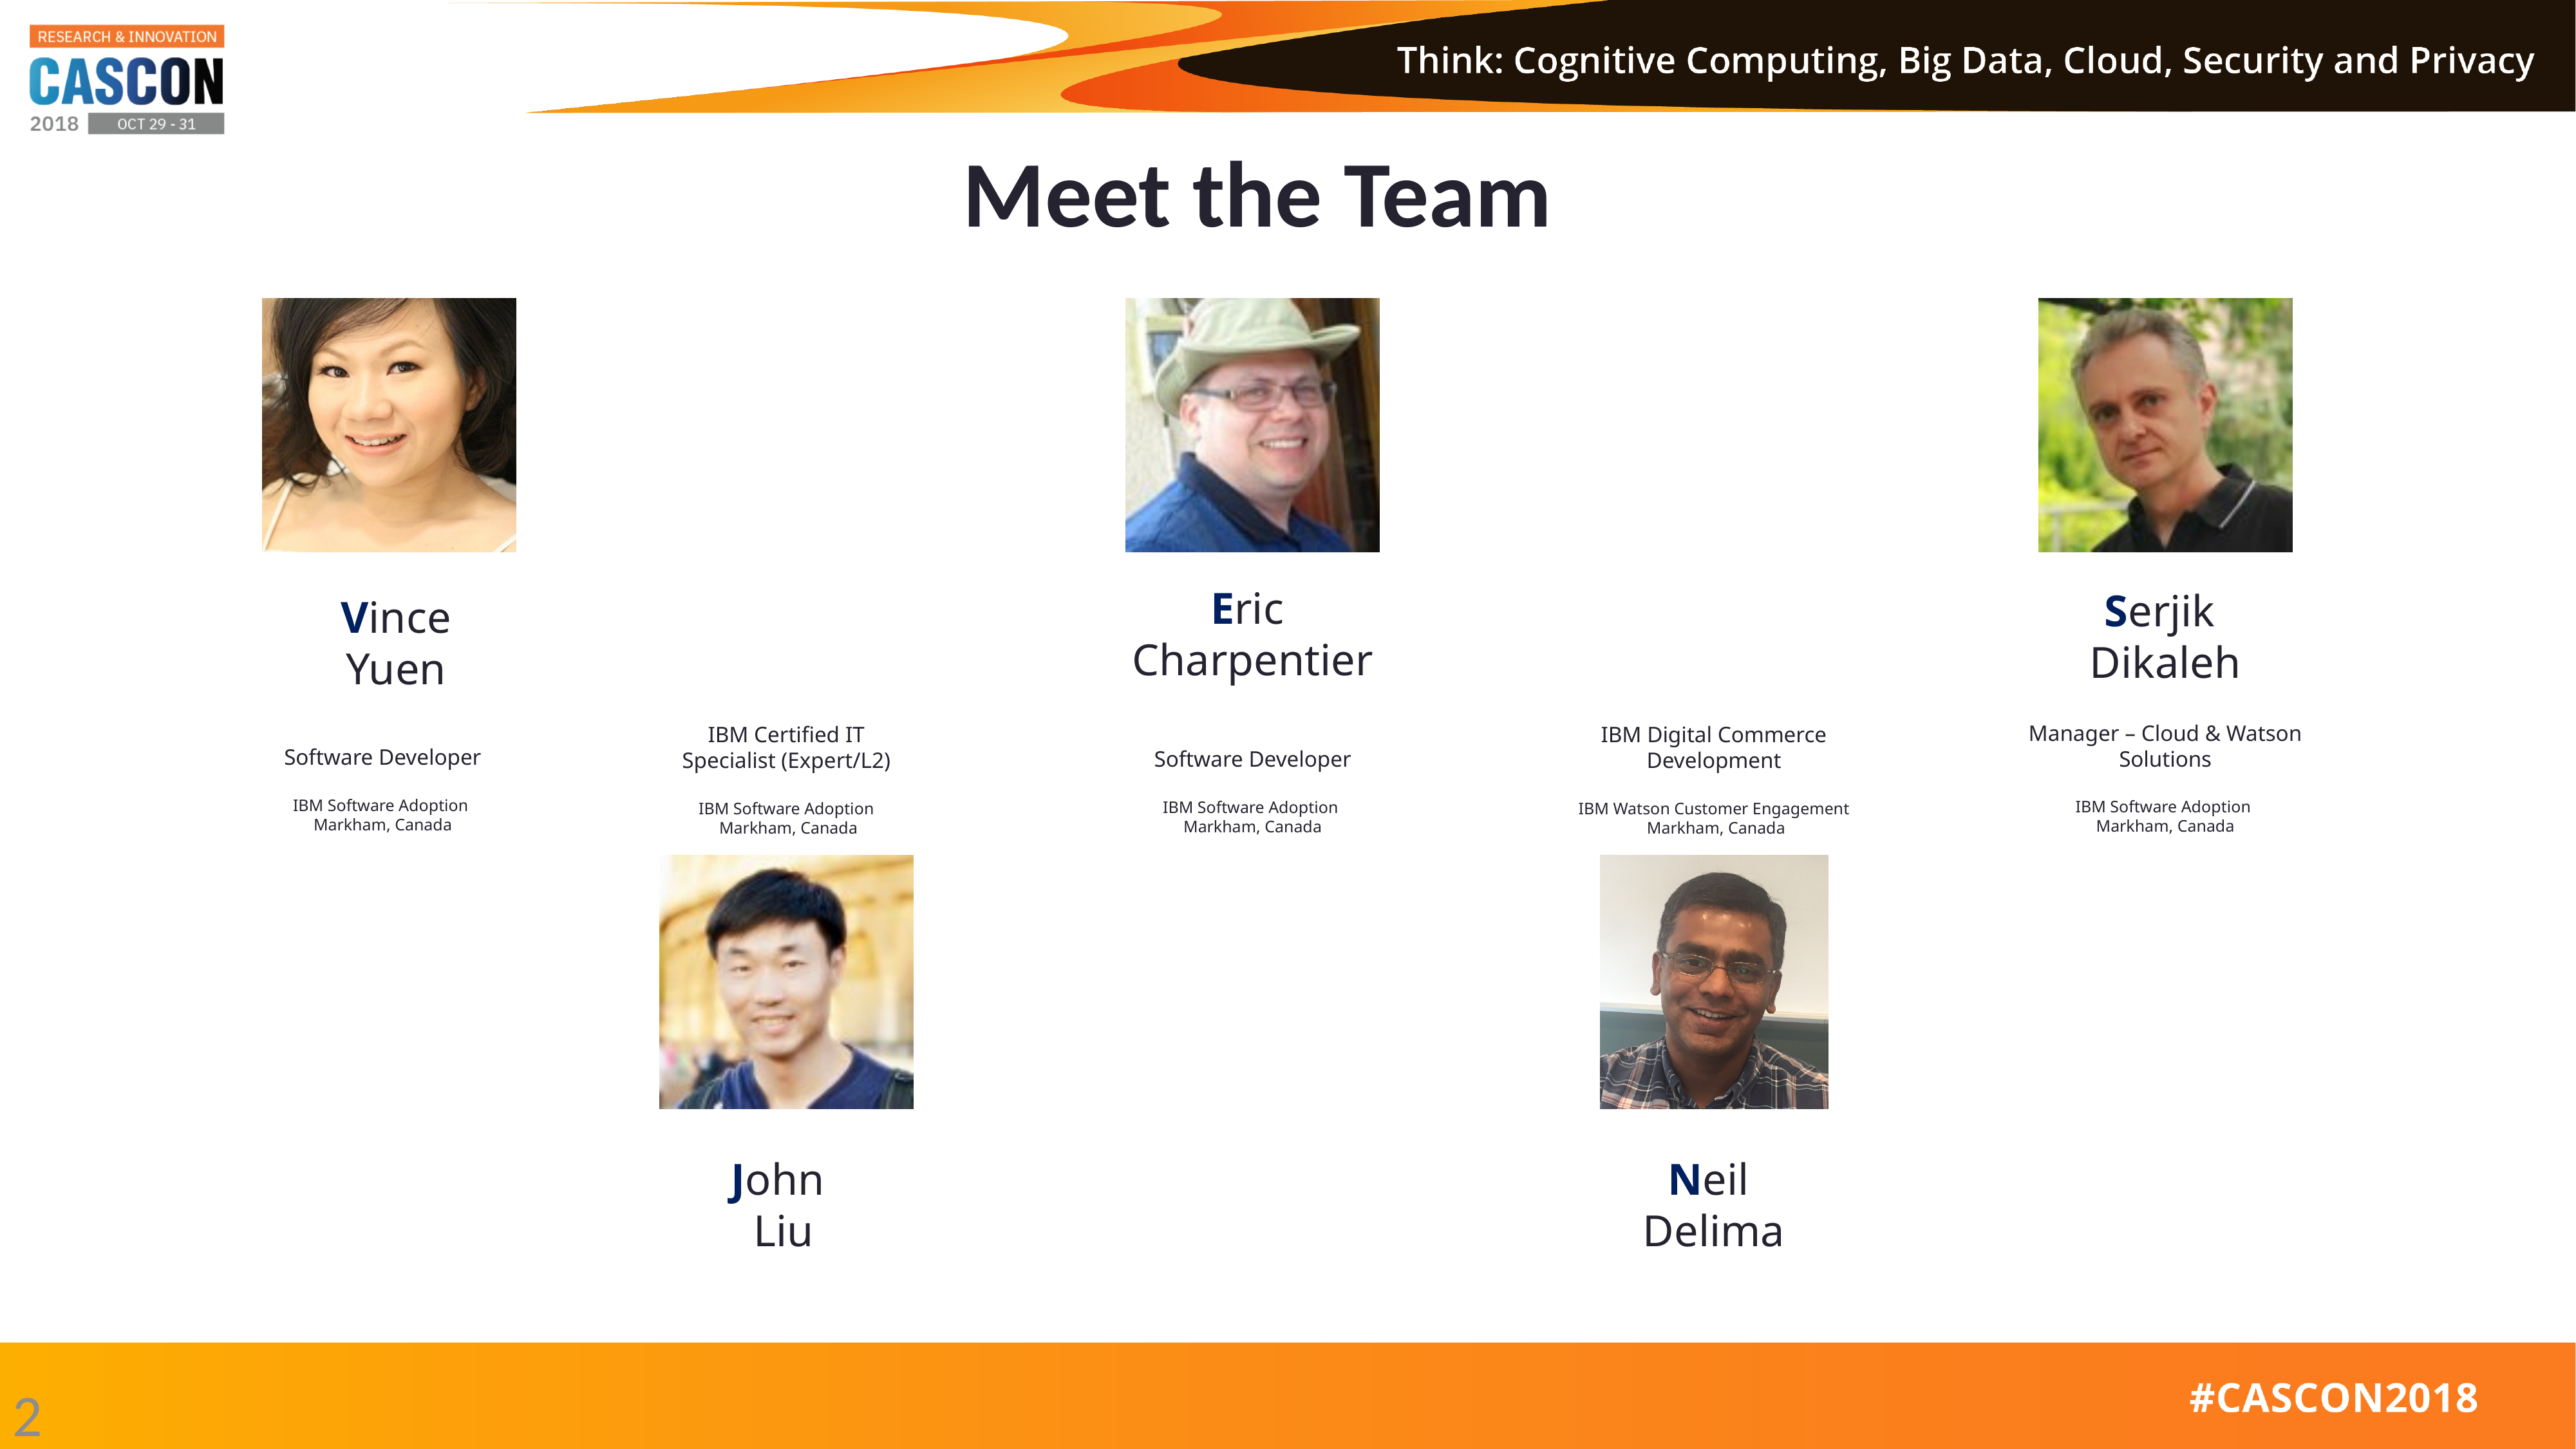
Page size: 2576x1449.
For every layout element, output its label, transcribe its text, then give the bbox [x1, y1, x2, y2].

slide_number 2 [3, 1376, 604, 1449]
text_box IBM Certified IT Specialist (Expert/L2) IBM Software Adoption Markham, Canada [649, 716, 924, 842]
text_box Vince Yuen [303, 585, 489, 698]
text_box IBM Digital Commerce Development IBM Watson Customer Engagement Markham, Canada [1528, 716, 1900, 842]
text_box Neil Delima [1608, 1147, 1821, 1260]
text_box Software Developer IBM Software Adoption Markham, Canada [1115, 715, 1391, 841]
picture [0, 0, 2576, 1449]
text_box Eric Charpentier [1058, 576, 1448, 689]
text_box Serjik Dikaleh [1971, 579, 2360, 692]
text_box Software Developer IBM Software Adoption Markham, Canada [245, 713, 520, 839]
title Meet the Team [147, 128, 2369, 268]
text_box John Liu [702, 1147, 865, 1260]
text_box Manager – Cloud & Watson Solutions IBM Software Adoption Markham, Canada [1999, 715, 2332, 840]
